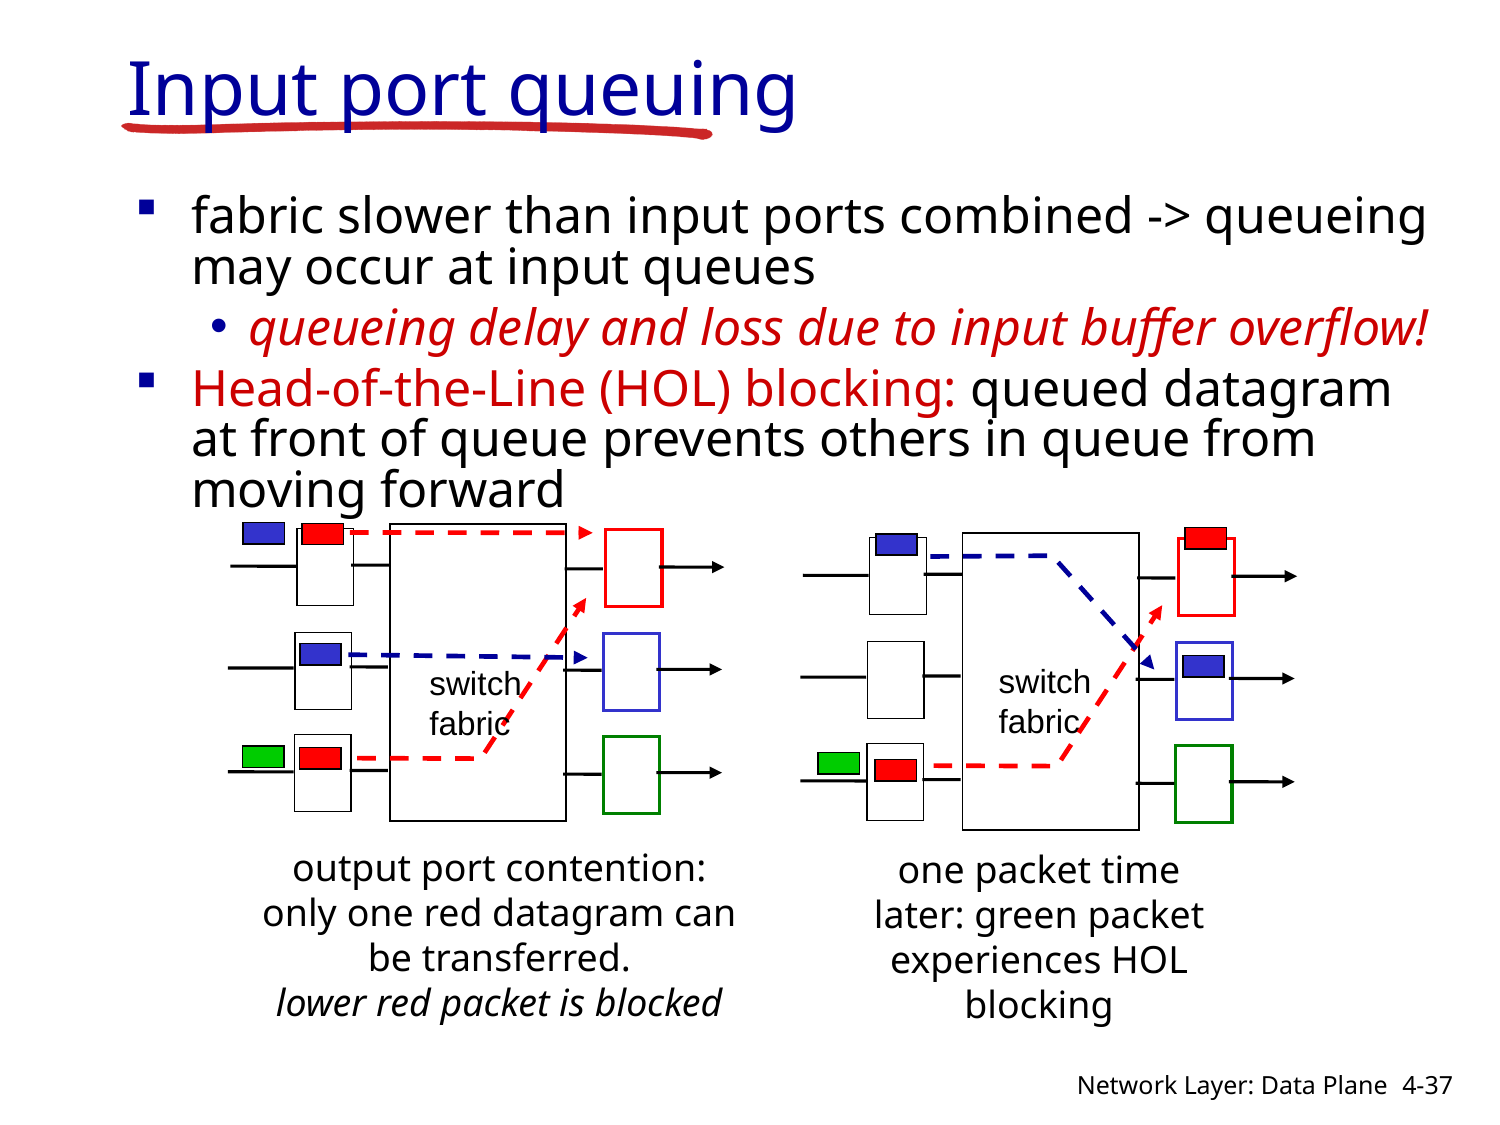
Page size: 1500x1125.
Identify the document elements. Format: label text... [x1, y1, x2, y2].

footer Network Layer: Data Plane [1045, 1062, 1404, 1102]
title Input port queuing [112, 47, 1388, 123]
picture [118, 116, 719, 146]
text_box output port contention: only one red datagram can be transferred. lower red packet is blocked [221, 836, 778, 1032]
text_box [227, 523, 725, 822]
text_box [800, 527, 1298, 1034]
list fabric slower than input ports combined -> queueing may occur at input queues queueing delay and loss due to input buffer overflow! Head-of-the-Line (HOL) blocking: queued datagram at front of queue prevents others in queue from moving forward [120, 184, 1449, 620]
slide_number 4-37 [1386, 1061, 1480, 1108]
